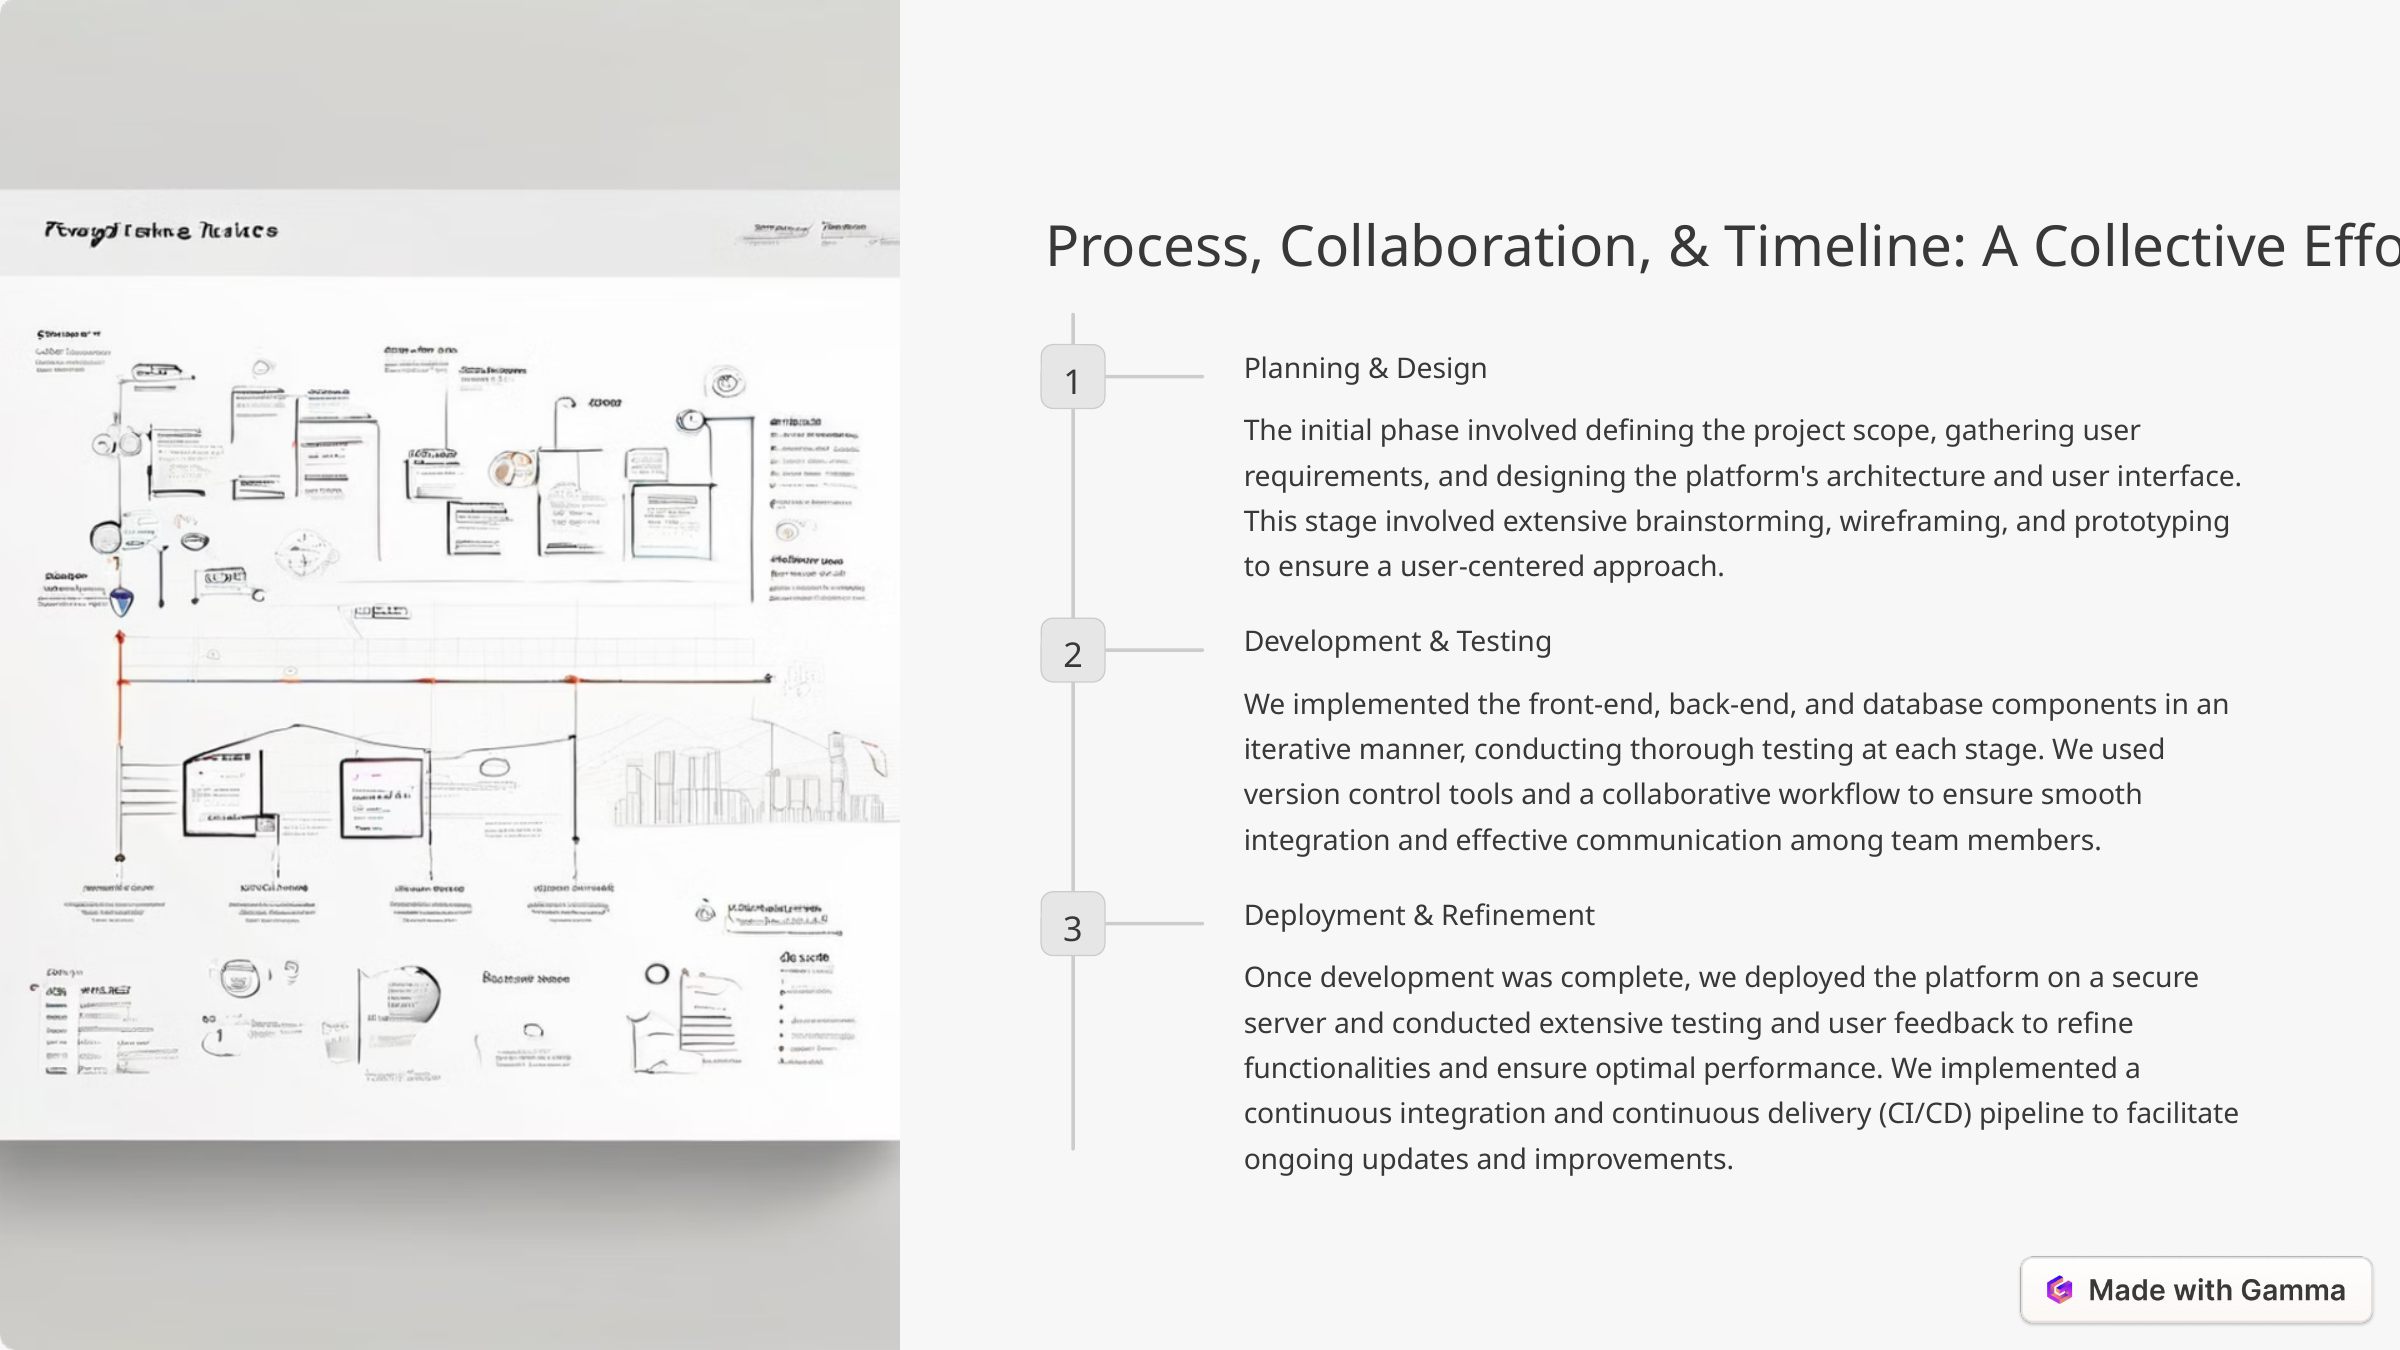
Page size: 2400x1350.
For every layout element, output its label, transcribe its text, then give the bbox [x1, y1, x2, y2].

text_box [1105, 648, 1205, 652]
text_box 1 [1066, 359, 1080, 394]
text_box The initial phase involved defining the project scope, gathering user requirements, and designing the platform's architecture and user interface. This stage involved extensive brainstorming, wireframing, and prototyping to ensure a user-centered approach. [1228, 393, 2270, 530]
text_box 3 [1065, 906, 1081, 941]
text_box Process, Collaboration, & Timeline: A Collective Effort [1030, 199, 2153, 271]
picture [2008, 1244, 2385, 1335]
text_box [1071, 409, 1075, 618]
text_box [900, 0, 2400, 1350]
text_box [1071, 682, 1075, 891]
text_box Once development was complete, we deployed the platform on a secure server and conducted extensive testing and user feedback to refine functionalities and ensure optimal performance. We implemented a continuous integration and continuous delivery (CI/CD) pipeline to facilitate ongoing updates and improvements. [1228, 940, 2270, 1123]
text_box [1041, 344, 1105, 409]
text_box [1105, 374, 1205, 379]
text_box Planning & Design [1228, 341, 1513, 377]
text_box [1041, 618, 1105, 682]
text_box [1071, 312, 1075, 344]
picture [0, 0, 900, 1350]
text_box We implemented the front-end, back-end, and database components in an iterative manner, conducting thorough testing at each stage. We used version control tools and a collaborative workflow to ensure smooth integration and effective communication among team members. [1228, 667, 2270, 804]
text_box [1105, 921, 1205, 926]
text_box [1041, 891, 1105, 956]
text_box 2 [1065, 633, 1081, 668]
text_box Deployment & Refinement [1228, 888, 1513, 924]
text_box [1071, 956, 1075, 1151]
text_box Development & Testing [1228, 614, 1513, 651]
